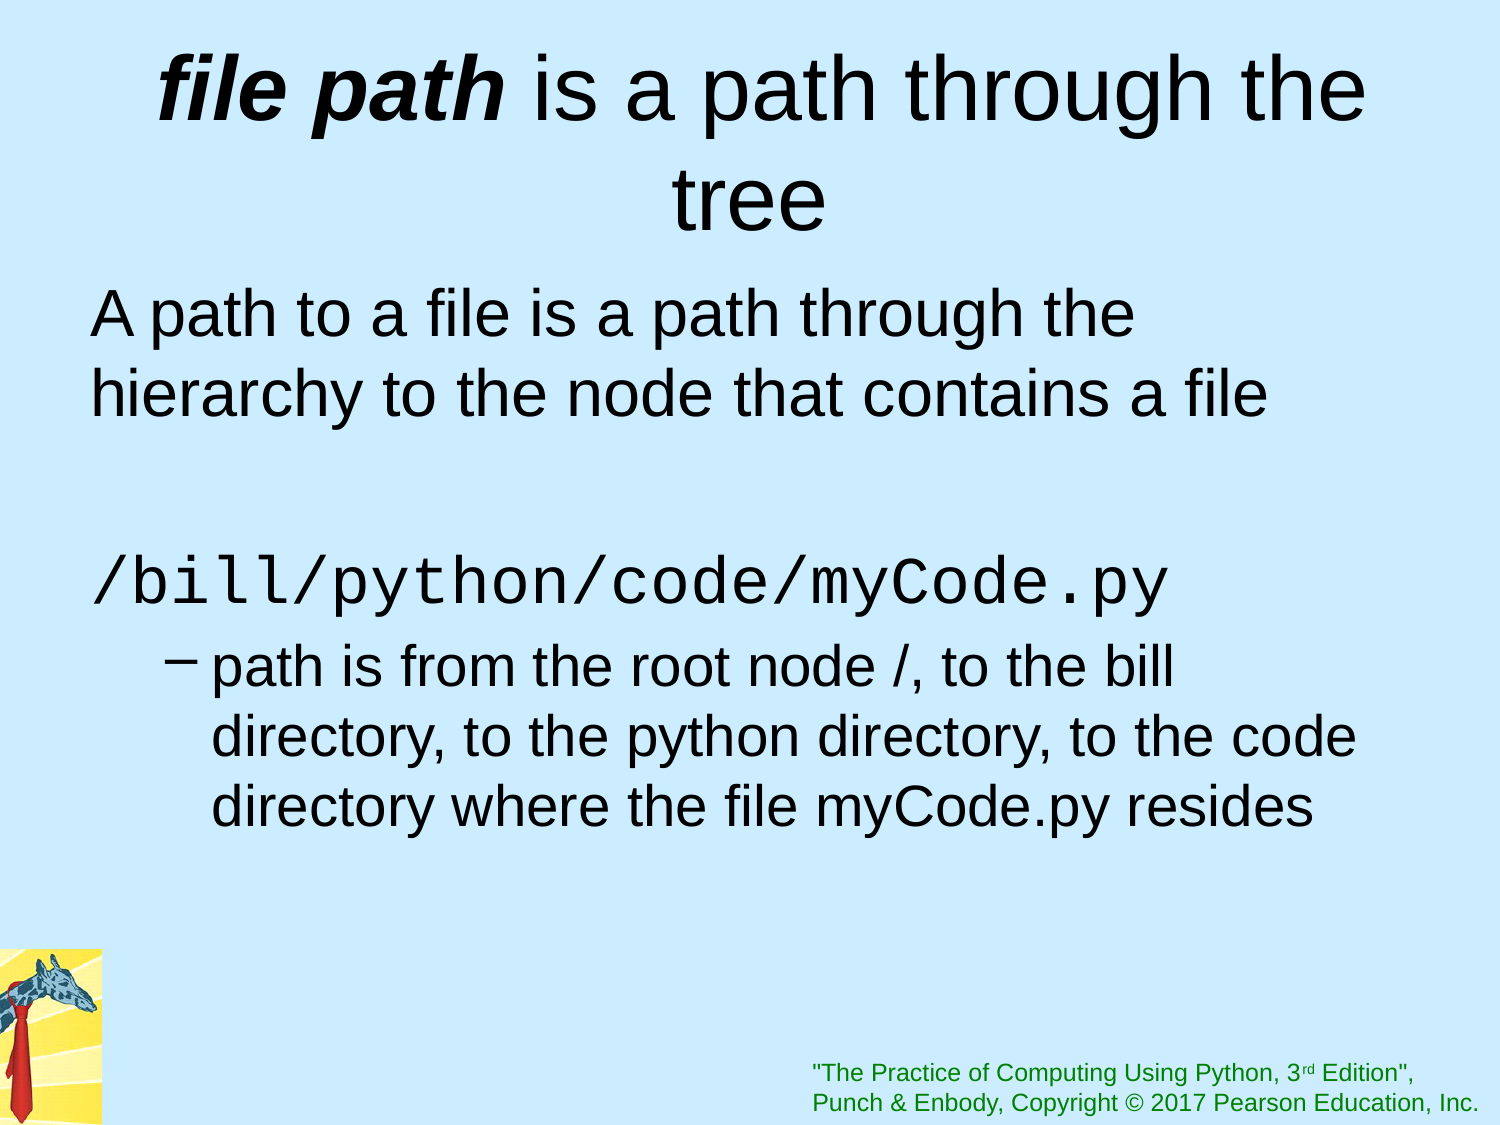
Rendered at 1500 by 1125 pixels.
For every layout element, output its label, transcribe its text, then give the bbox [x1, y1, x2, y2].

picture [0, 949, 102, 1125]
list A path to a file is a path through the hierarchy to the node that contains a file /bill/python/code/myCode.py path is from the root node /, to the bill directory, to the python directory, to the code directory where the file myCode.py resides [75, 262, 1425, 1005]
title file path is a path through the tree [75, 45, 1425, 233]
